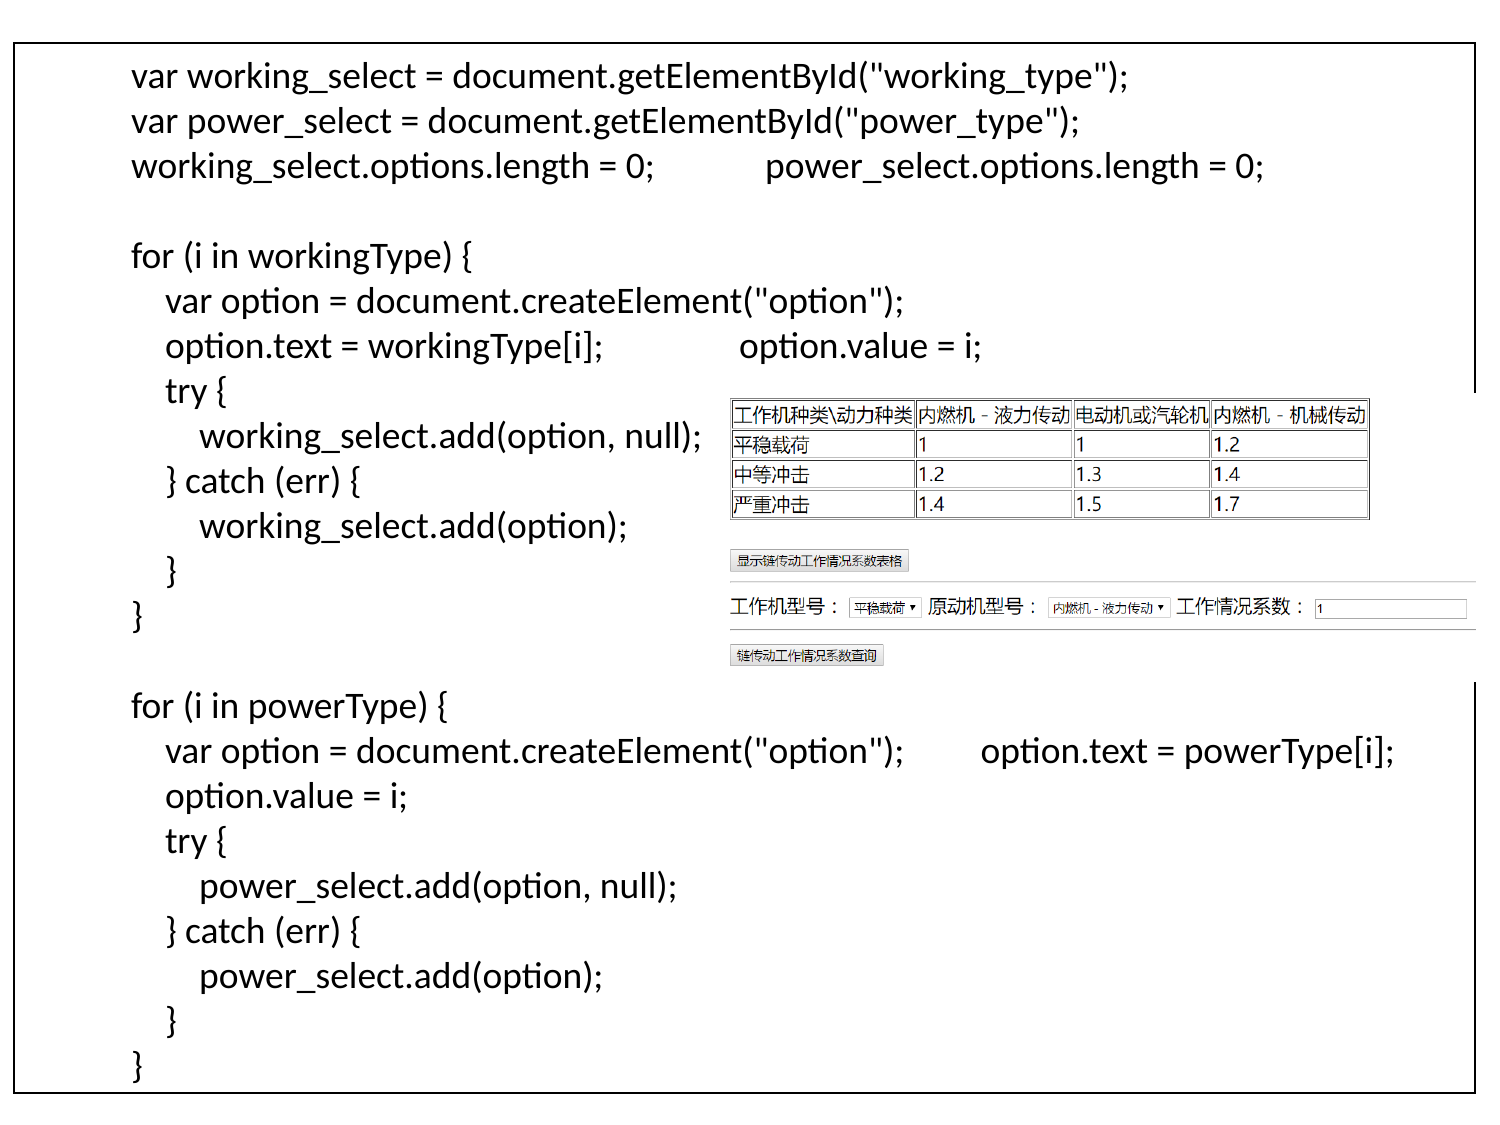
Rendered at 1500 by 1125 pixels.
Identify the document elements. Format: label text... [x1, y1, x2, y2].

text_box var working_select = document.getElementById("working_type"); var power_select = document.getElementById("power_type"); working_select.options.length = 0; power_select.options.length = 0; for (i in workingType) { var option = document.createElement("option"); option.text = workingType[i]; option.value = i; try { working_select.add(option, null); } catch (err) { working_select.add(option); } } for (i in powerType) { var option = document.createElement("option"); option.text = powerType[i]; option.value = i; try { power_select.add(option, null); } catch (err) { power_select.add(option); } } [13, 42, 1476, 1094]
picture [726, 393, 1476, 682]
